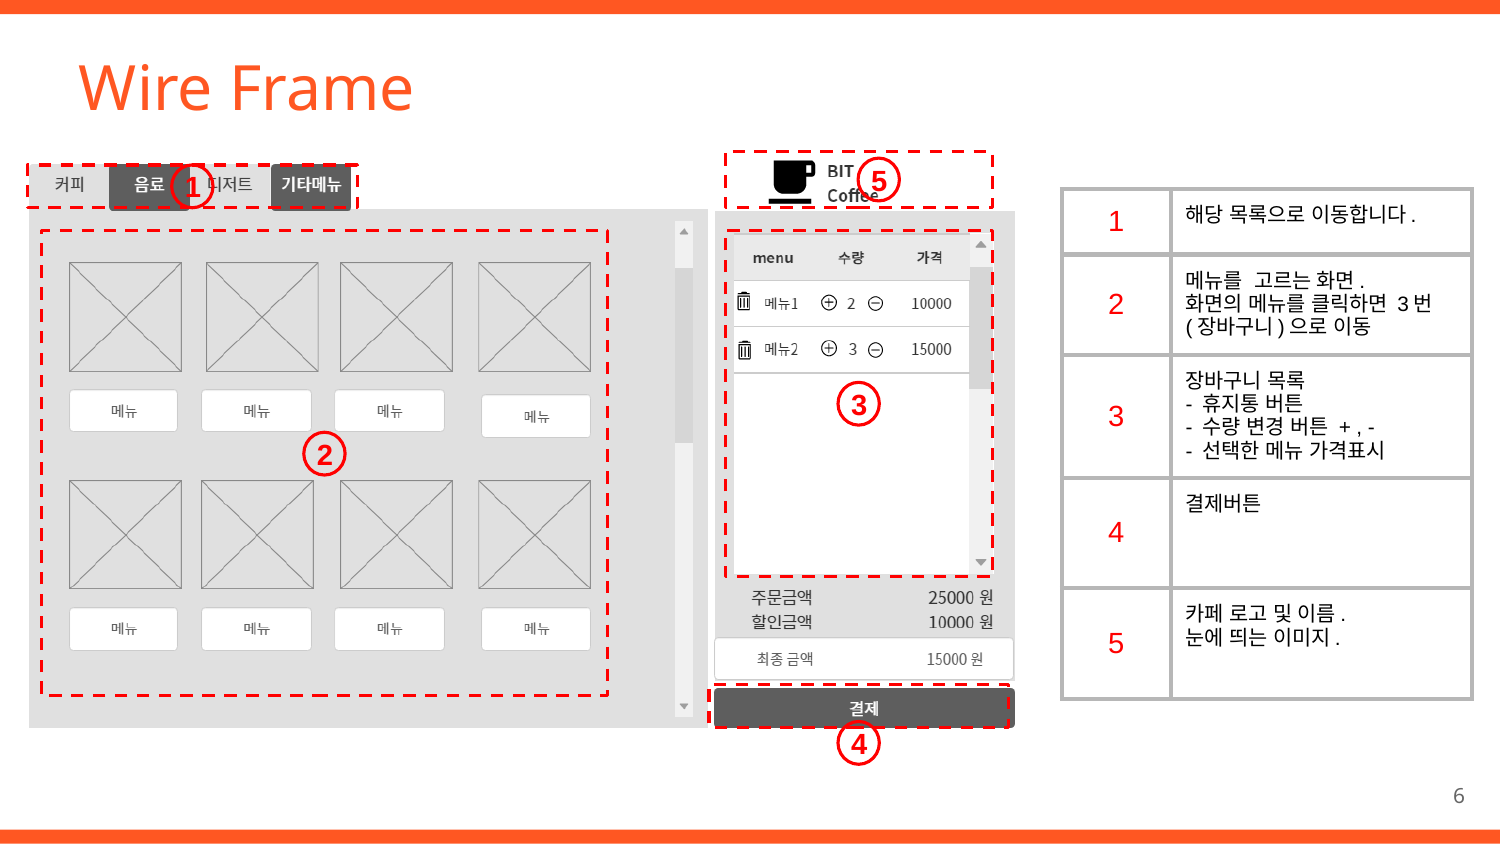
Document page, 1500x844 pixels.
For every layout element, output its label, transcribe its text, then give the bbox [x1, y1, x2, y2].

title Wire Frame [63, 33, 1462, 127]
table_header 1 [1064, 191, 1169, 252]
table_cell 메뉴를 고르는 화면. 화면의 메뉴를 클릭하면 3번(장바구니)으로 이동 [1173, 257, 1470, 353]
table_cell 결제버튼 [1173, 480, 1470, 586]
table_cell 3 [1064, 357, 1169, 476]
table_cell 4 [1064, 480, 1169, 586]
table_cell 장바구니 목록 - 휴지통 버튼 - 수량 변경 버튼 + , - - 선택한 메뉴 가격표시 [1173, 357, 1470, 476]
text_box [0, 829, 1500, 844]
slide_number 6 [1389, 764, 1480, 830]
table_cell 카페 로고 및 이름. 눈에 띄는 이미지. [1173, 590, 1470, 697]
table_header 해당 목록으로 이동합니다. [1173, 191, 1470, 252]
table_cell 2 [1064, 257, 1169, 353]
text_box [0, 0, 1500, 15]
table_cell 5 [1064, 590, 1169, 697]
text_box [0, 135, 1052, 765]
